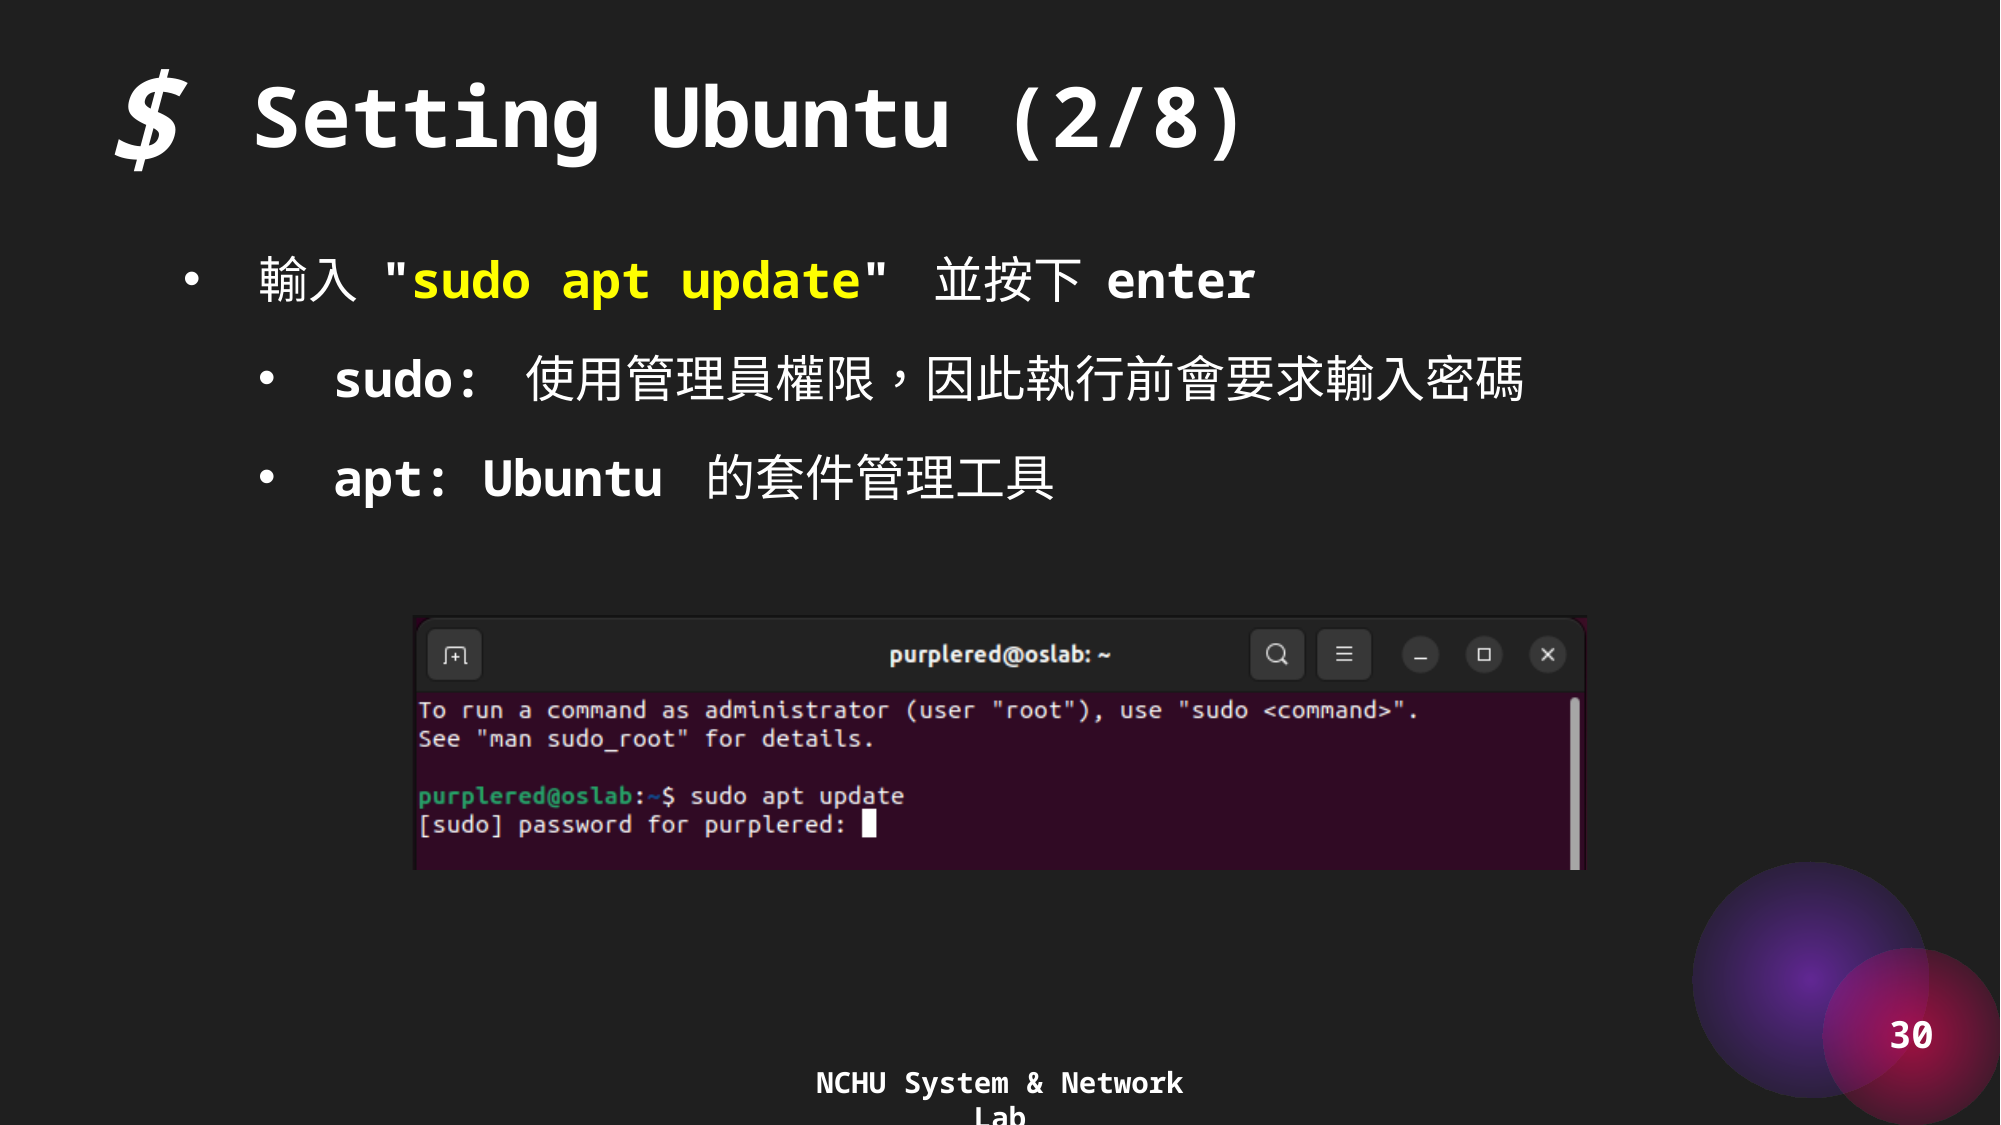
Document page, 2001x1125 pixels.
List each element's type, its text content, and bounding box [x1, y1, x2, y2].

text_box 輸入 "sudo apt update" 並按下 enter sudo: 使用管理員權限，因此執行前會要求輸入密碼 apt: Ubuntu 的套件管理工具 [168, 222, 1832, 514]
text_box 30 [1821, 946, 2000, 1125]
picture [412, 615, 1588, 870]
title Setting Ubuntu (2/8) [236, 13, 1745, 216]
text_box NCHU System & Network Lab [770, 1057, 1229, 1125]
text_box $ [43, 32, 237, 197]
text_box [1691, 860, 1926, 1099]
